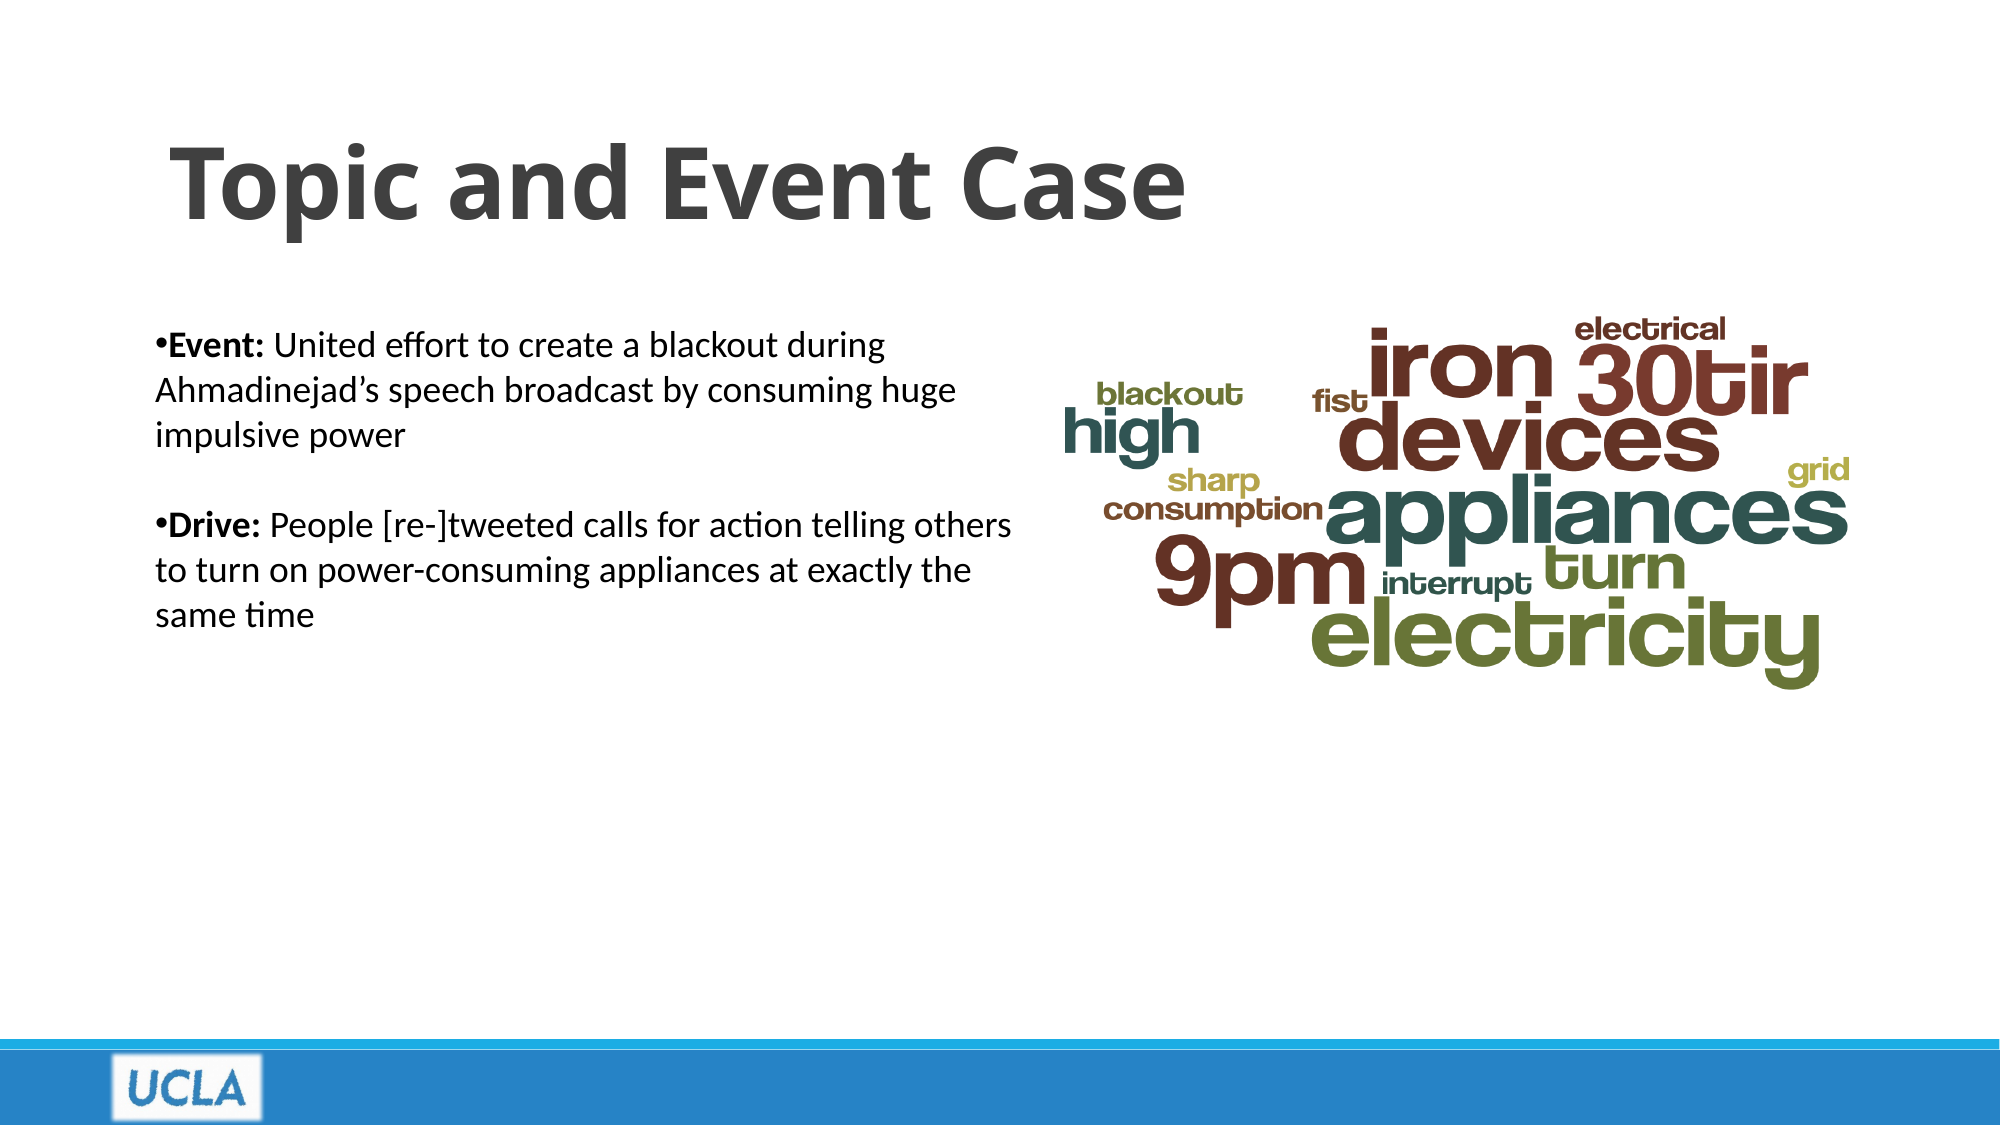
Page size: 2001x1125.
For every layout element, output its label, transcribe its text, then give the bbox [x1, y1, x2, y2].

picture [1046, 284, 1866, 709]
title Topic and Event Case [153, 59, 1861, 248]
text_box Event: United effort to create a blackout during Ahmadinejad’s speech broadcast by consuming huge impulsive power Drive: People [re-]tweeted calls for action telling others to turn on power-consuming appliances at exactly the same time [137, 311, 1032, 779]
picture [112, 1054, 262, 1121]
